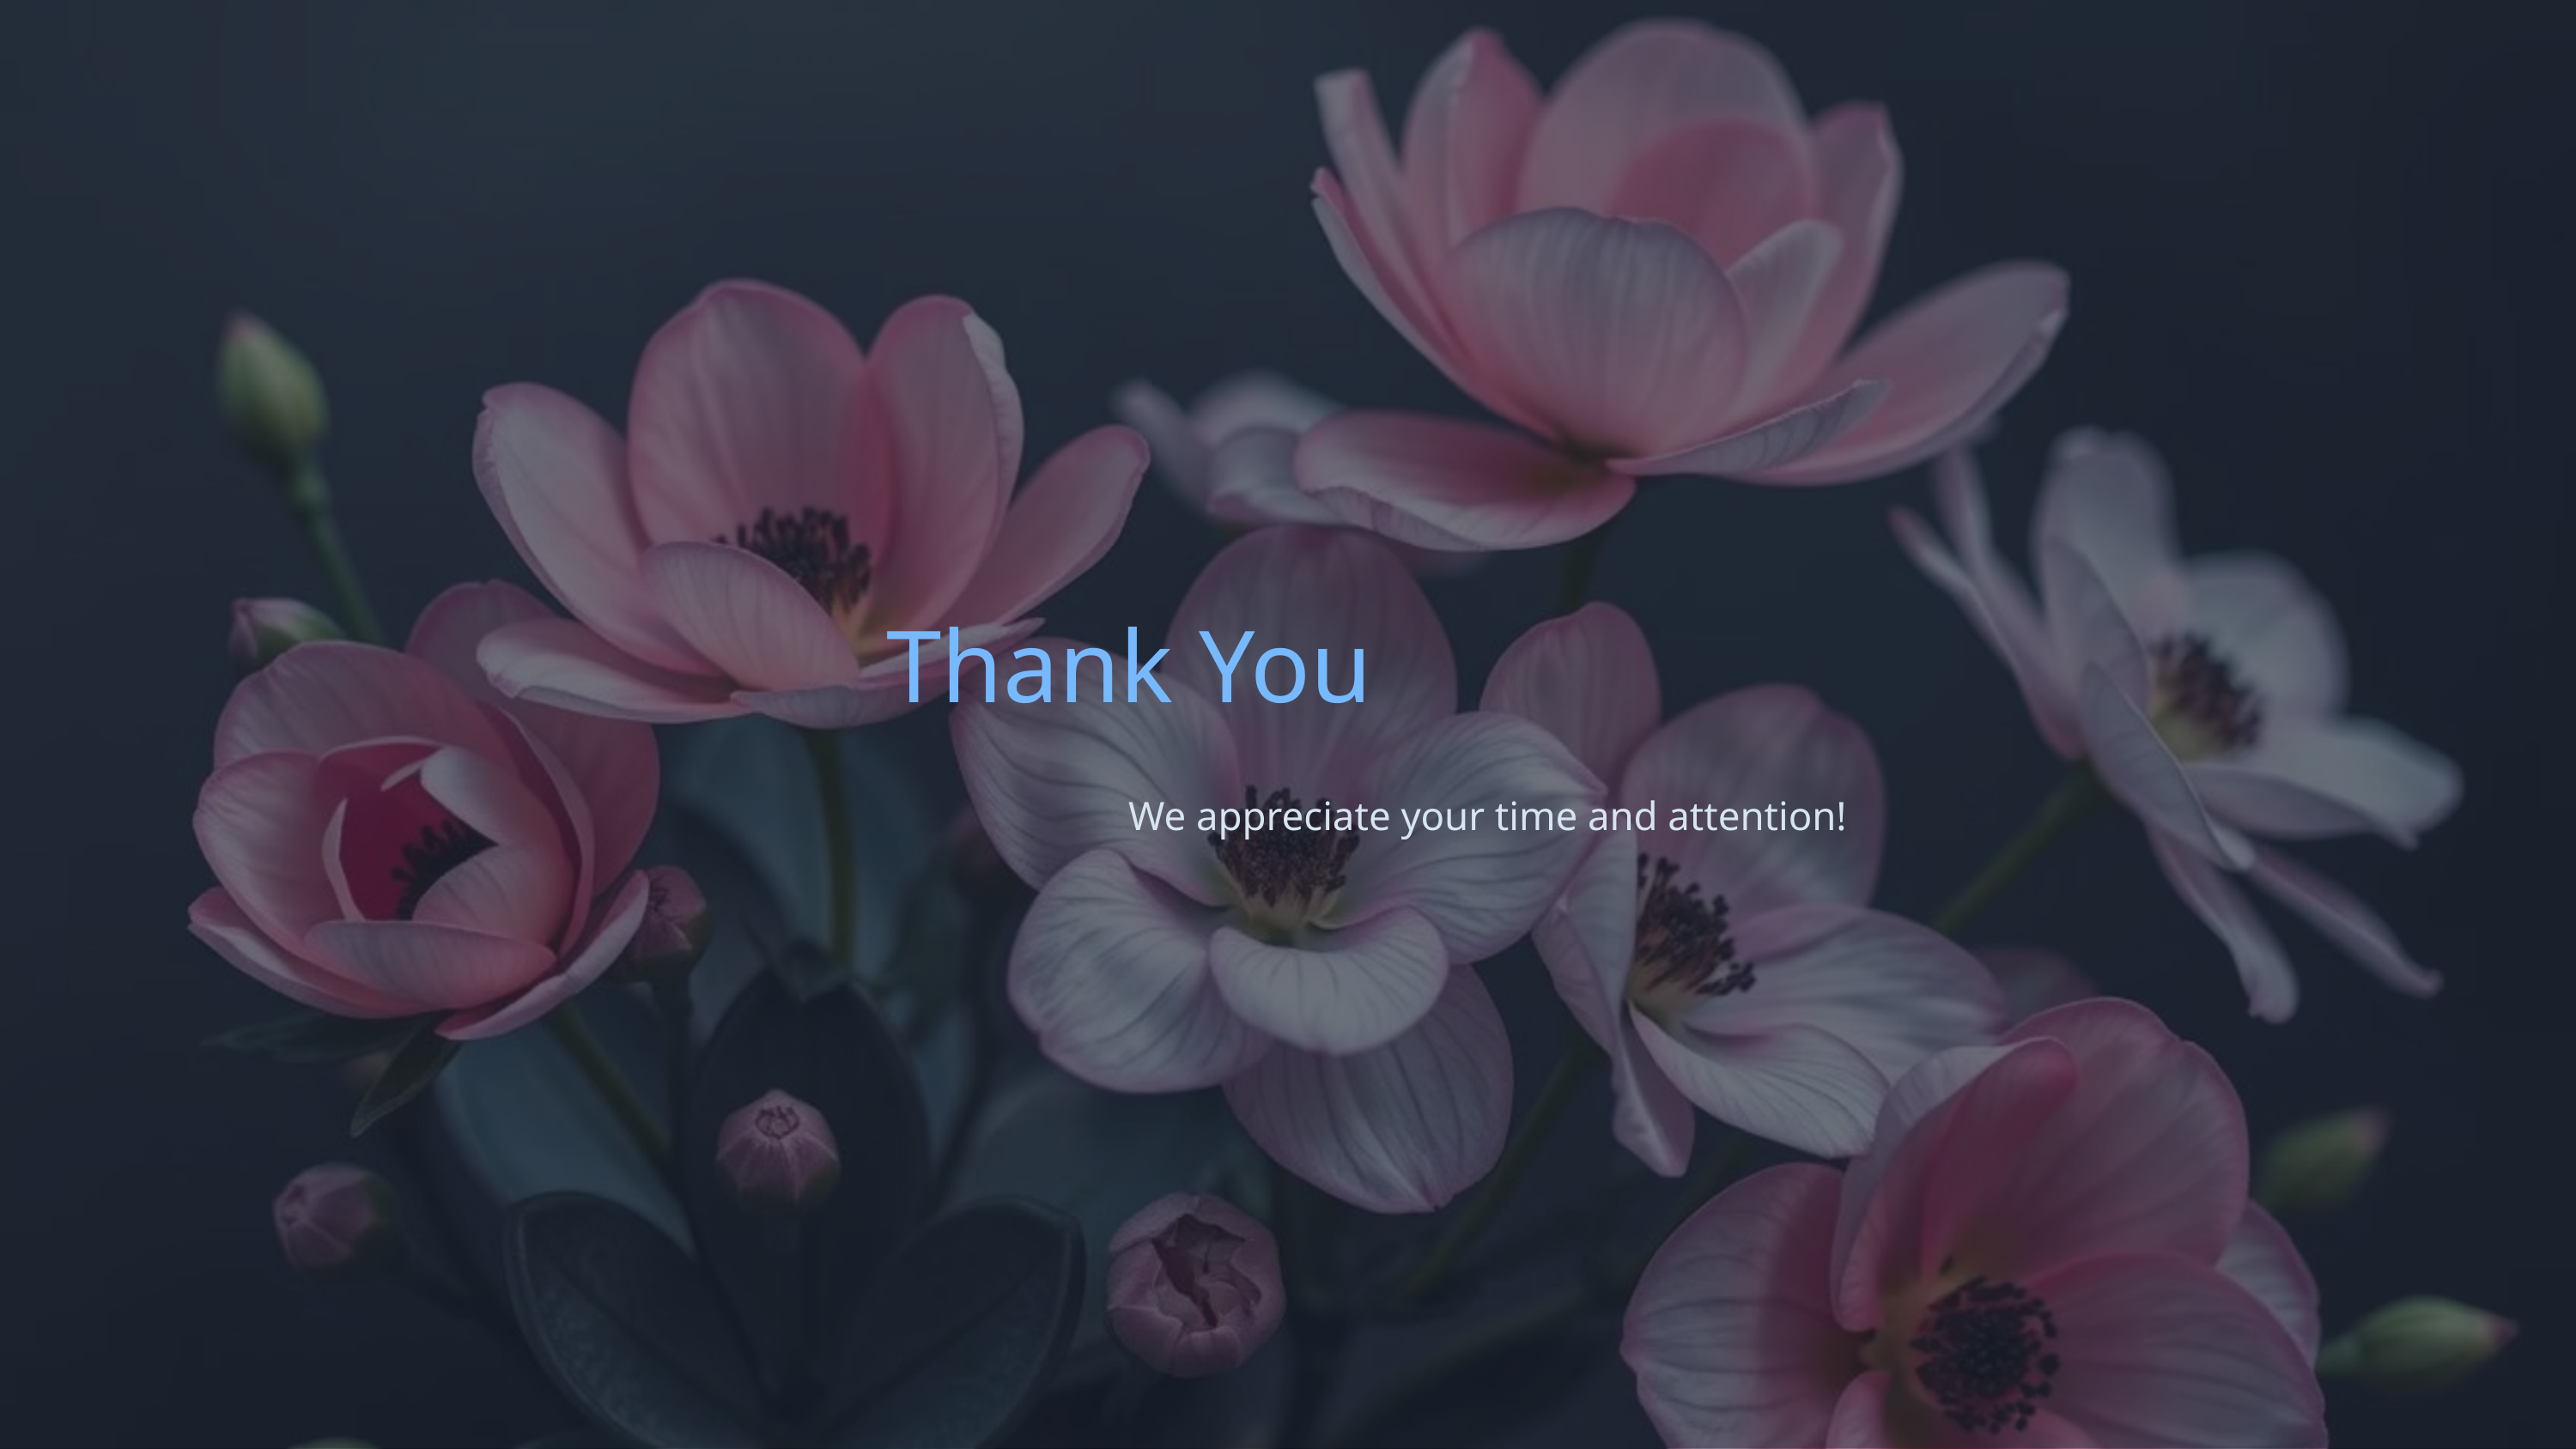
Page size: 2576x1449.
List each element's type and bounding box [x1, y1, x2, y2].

text_box [139, 784, 2437, 849]
text_box [0, 0, 2576, 1449]
text_box [139, 599, 1381, 725]
